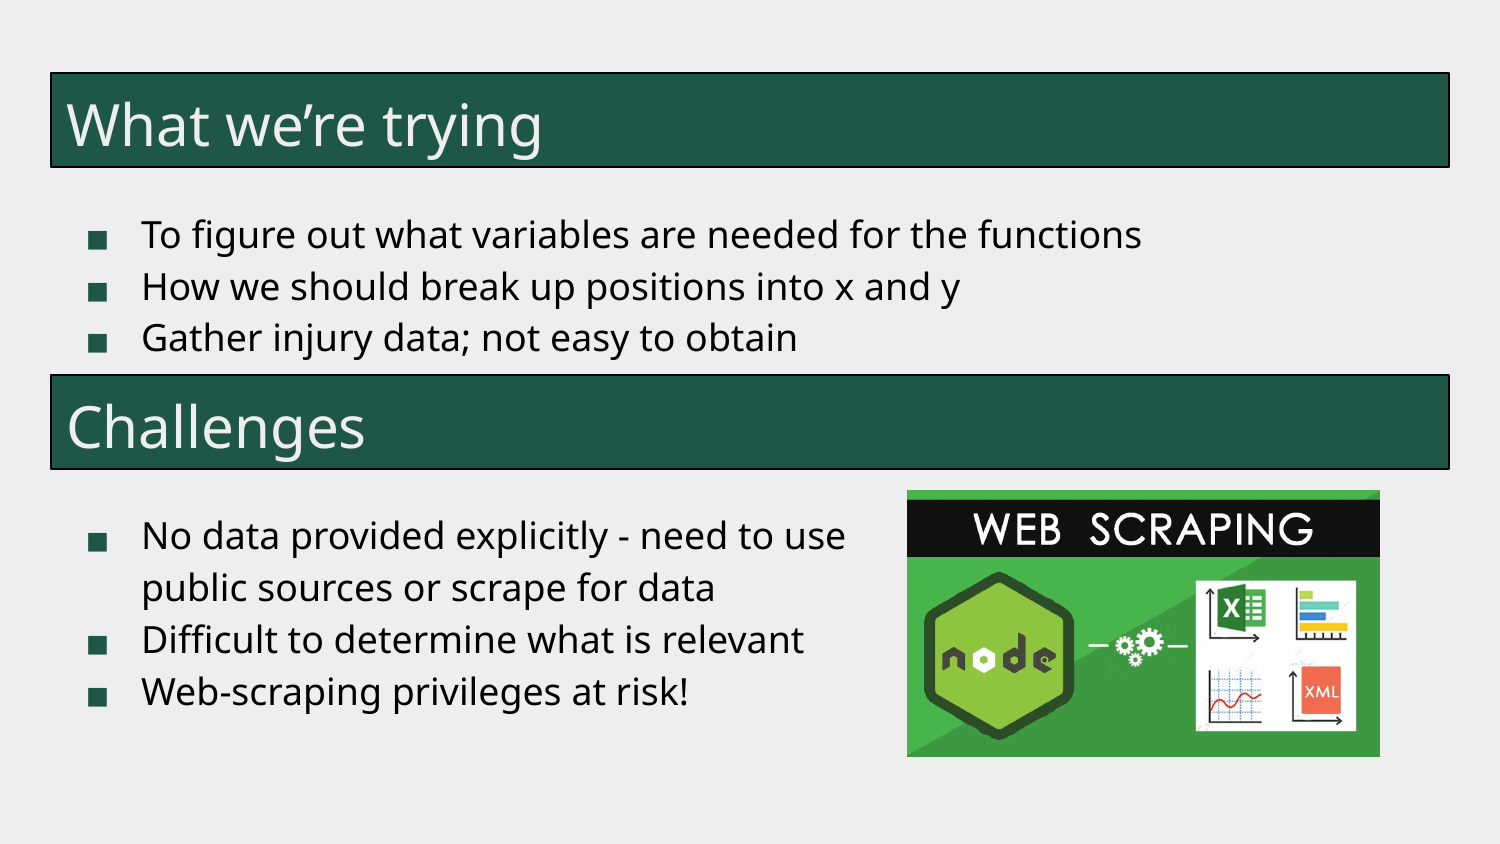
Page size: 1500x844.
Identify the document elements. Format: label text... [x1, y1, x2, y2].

picture [907, 490, 1381, 757]
text_box No data provided explicitly - need to use public sources or scrape for data Difficult to determine what is relevant Web-scraping privileges at risk! [51, 490, 908, 844]
title What we’re trying [51, 72, 1449, 167]
text_box Challenges [51, 374, 1449, 469]
list To figure out what variables are needed for the functions How we should break up positions into x and y Gather injury data; not easy to obtain [51, 189, 1449, 374]
